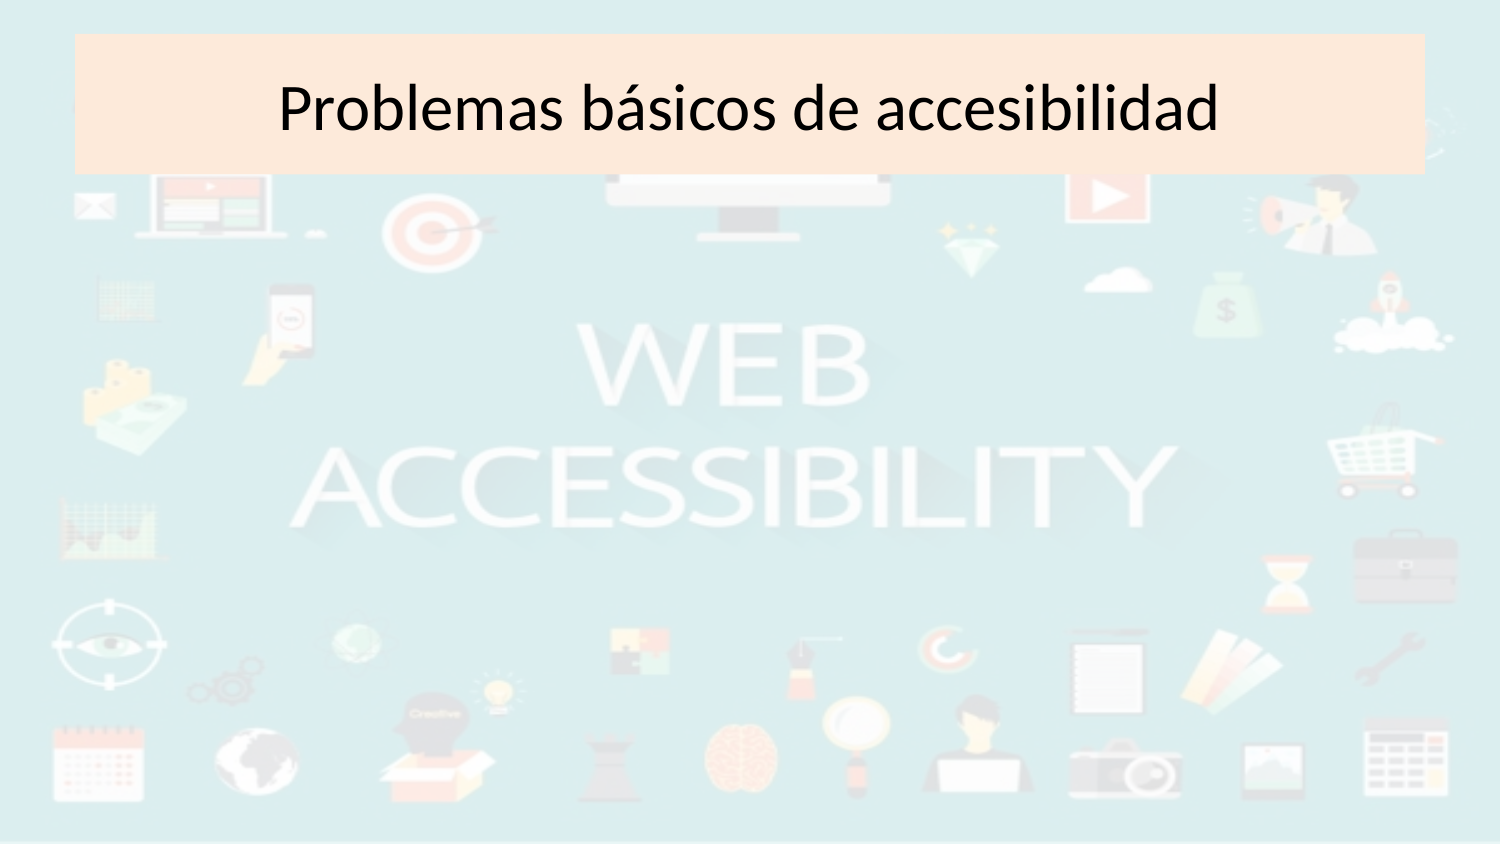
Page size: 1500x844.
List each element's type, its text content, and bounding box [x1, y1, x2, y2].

title Problemas básicos de accesibilidad [75, 33, 1425, 175]
